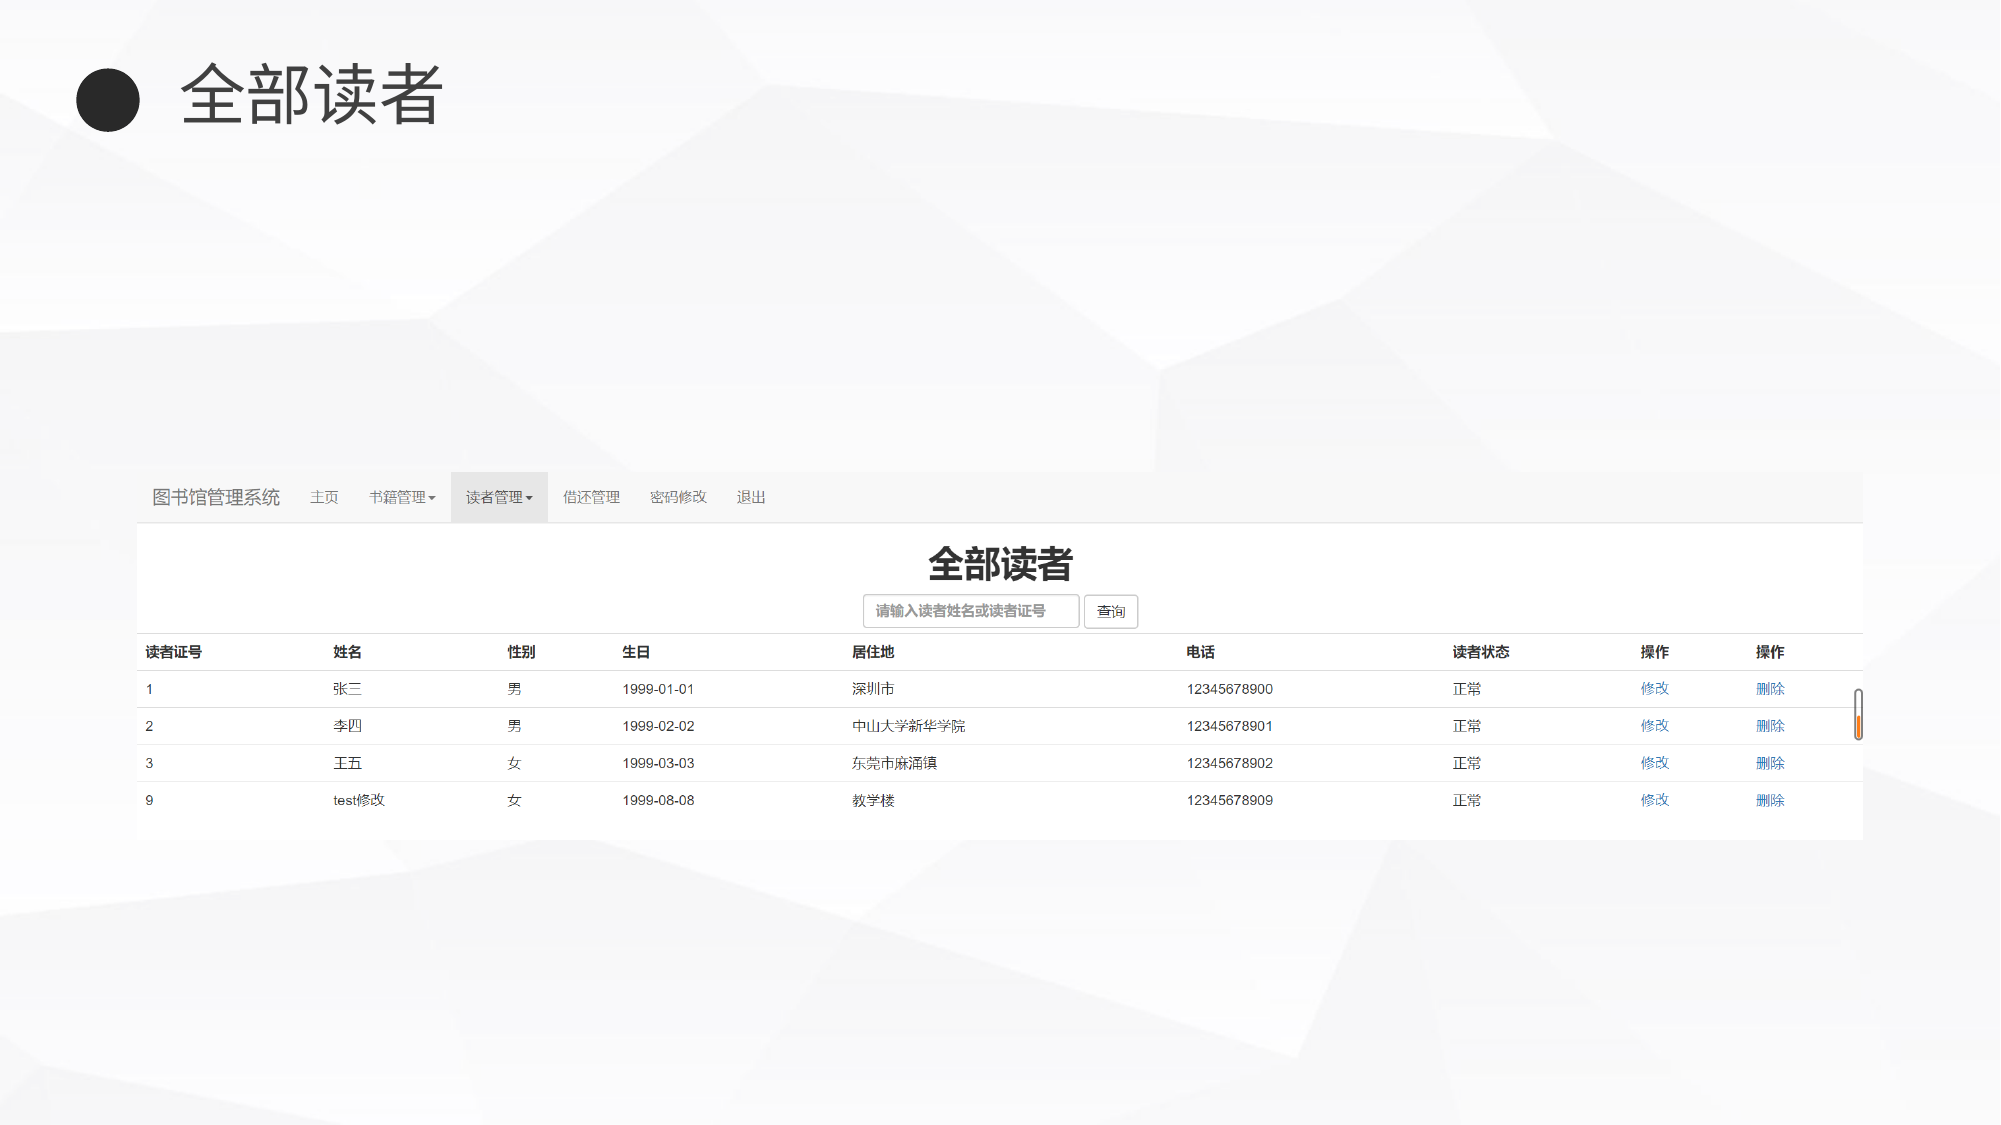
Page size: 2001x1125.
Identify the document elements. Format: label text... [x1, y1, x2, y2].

text_box [75, 67, 141, 133]
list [137, 472, 1863, 840]
text_box 全部读者 [164, 45, 462, 220]
